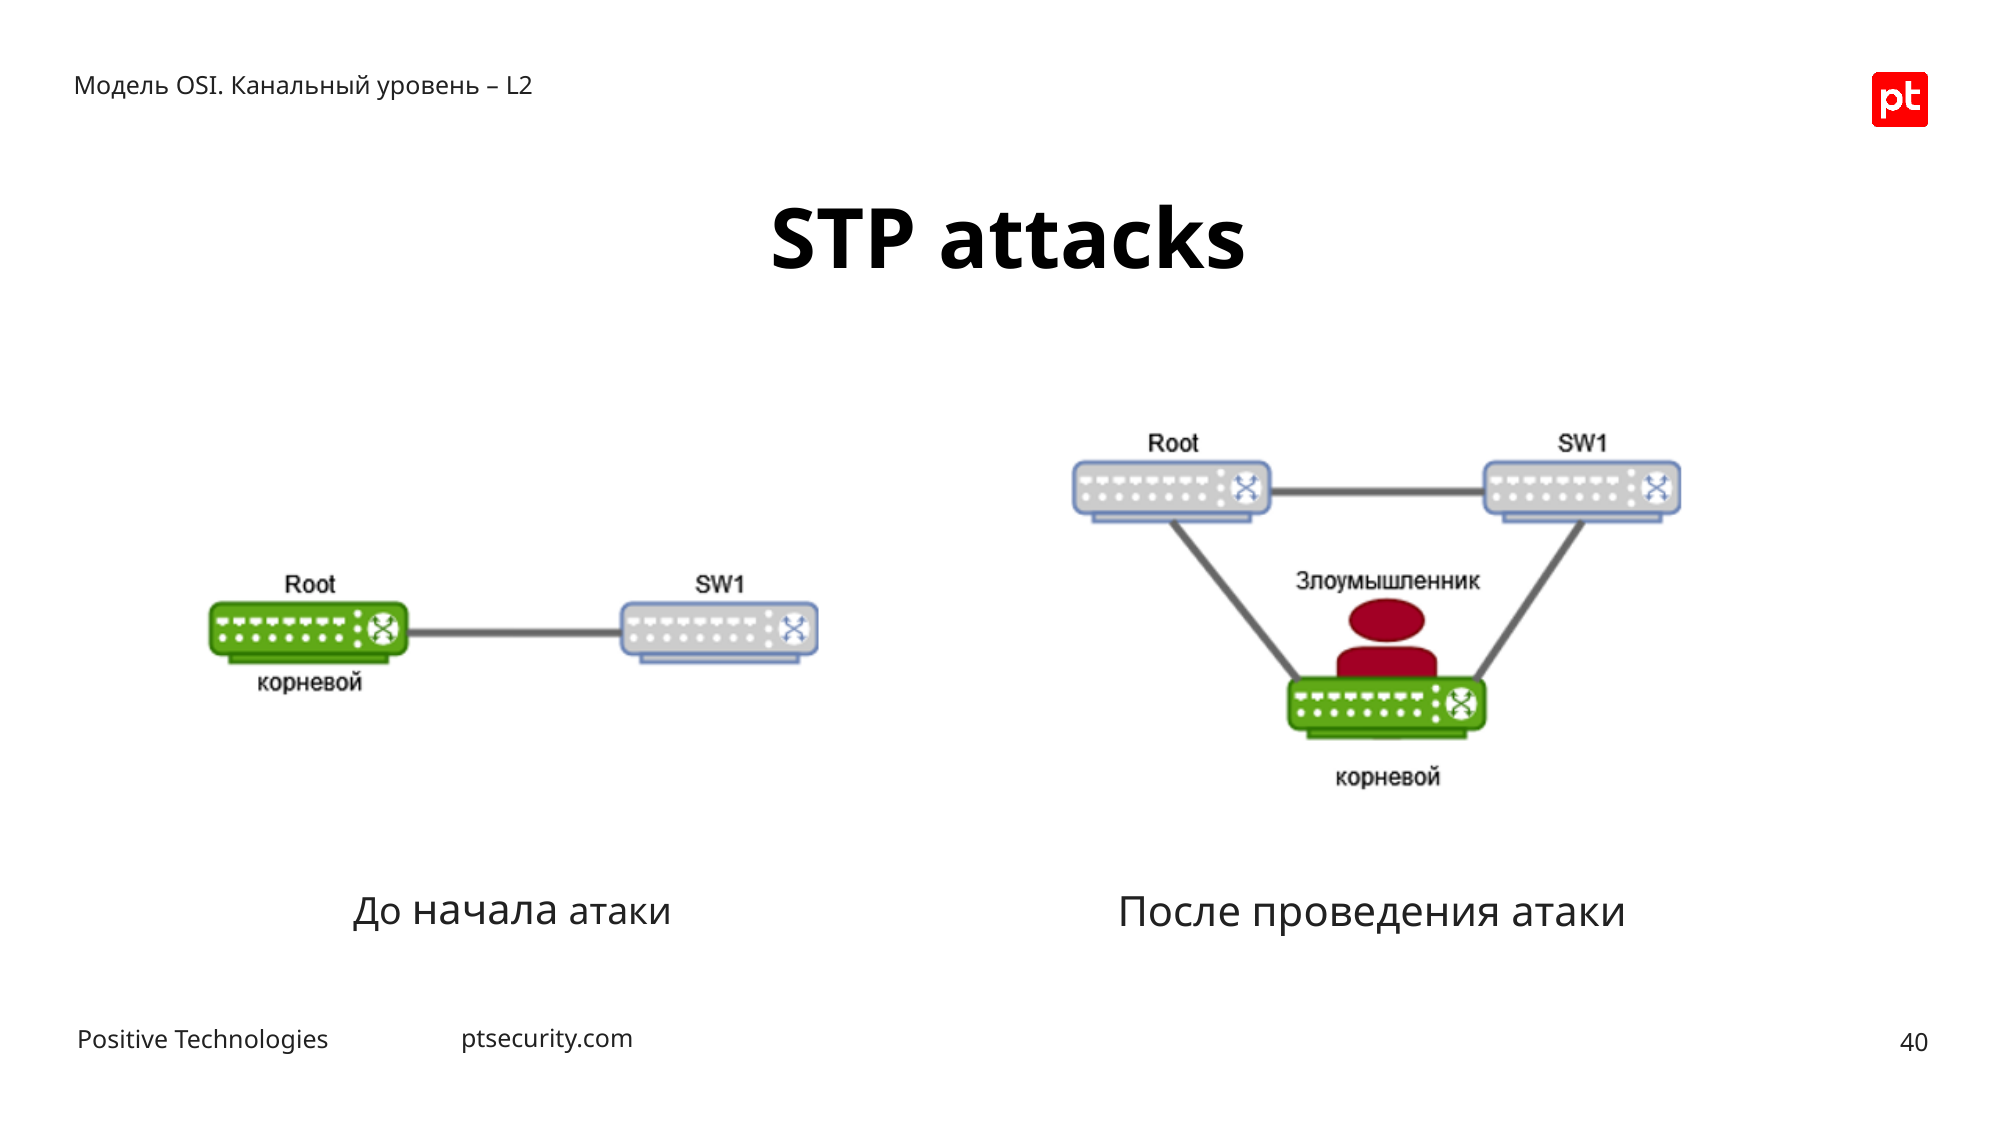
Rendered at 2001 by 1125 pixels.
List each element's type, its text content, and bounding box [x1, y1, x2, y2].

list Модель OSI. Канальный уровень – L2 [58, 54, 1609, 115]
picture [1872, 72, 1928, 127]
text_box После проведения атаки [1102, 876, 1653, 942]
text_box До начала атаки [338, 875, 702, 940]
picture [168, 535, 872, 751]
picture [997, 377, 1758, 802]
slide_number 40 [1608, 1013, 1944, 1074]
title STP attacks [755, 177, 1510, 358]
